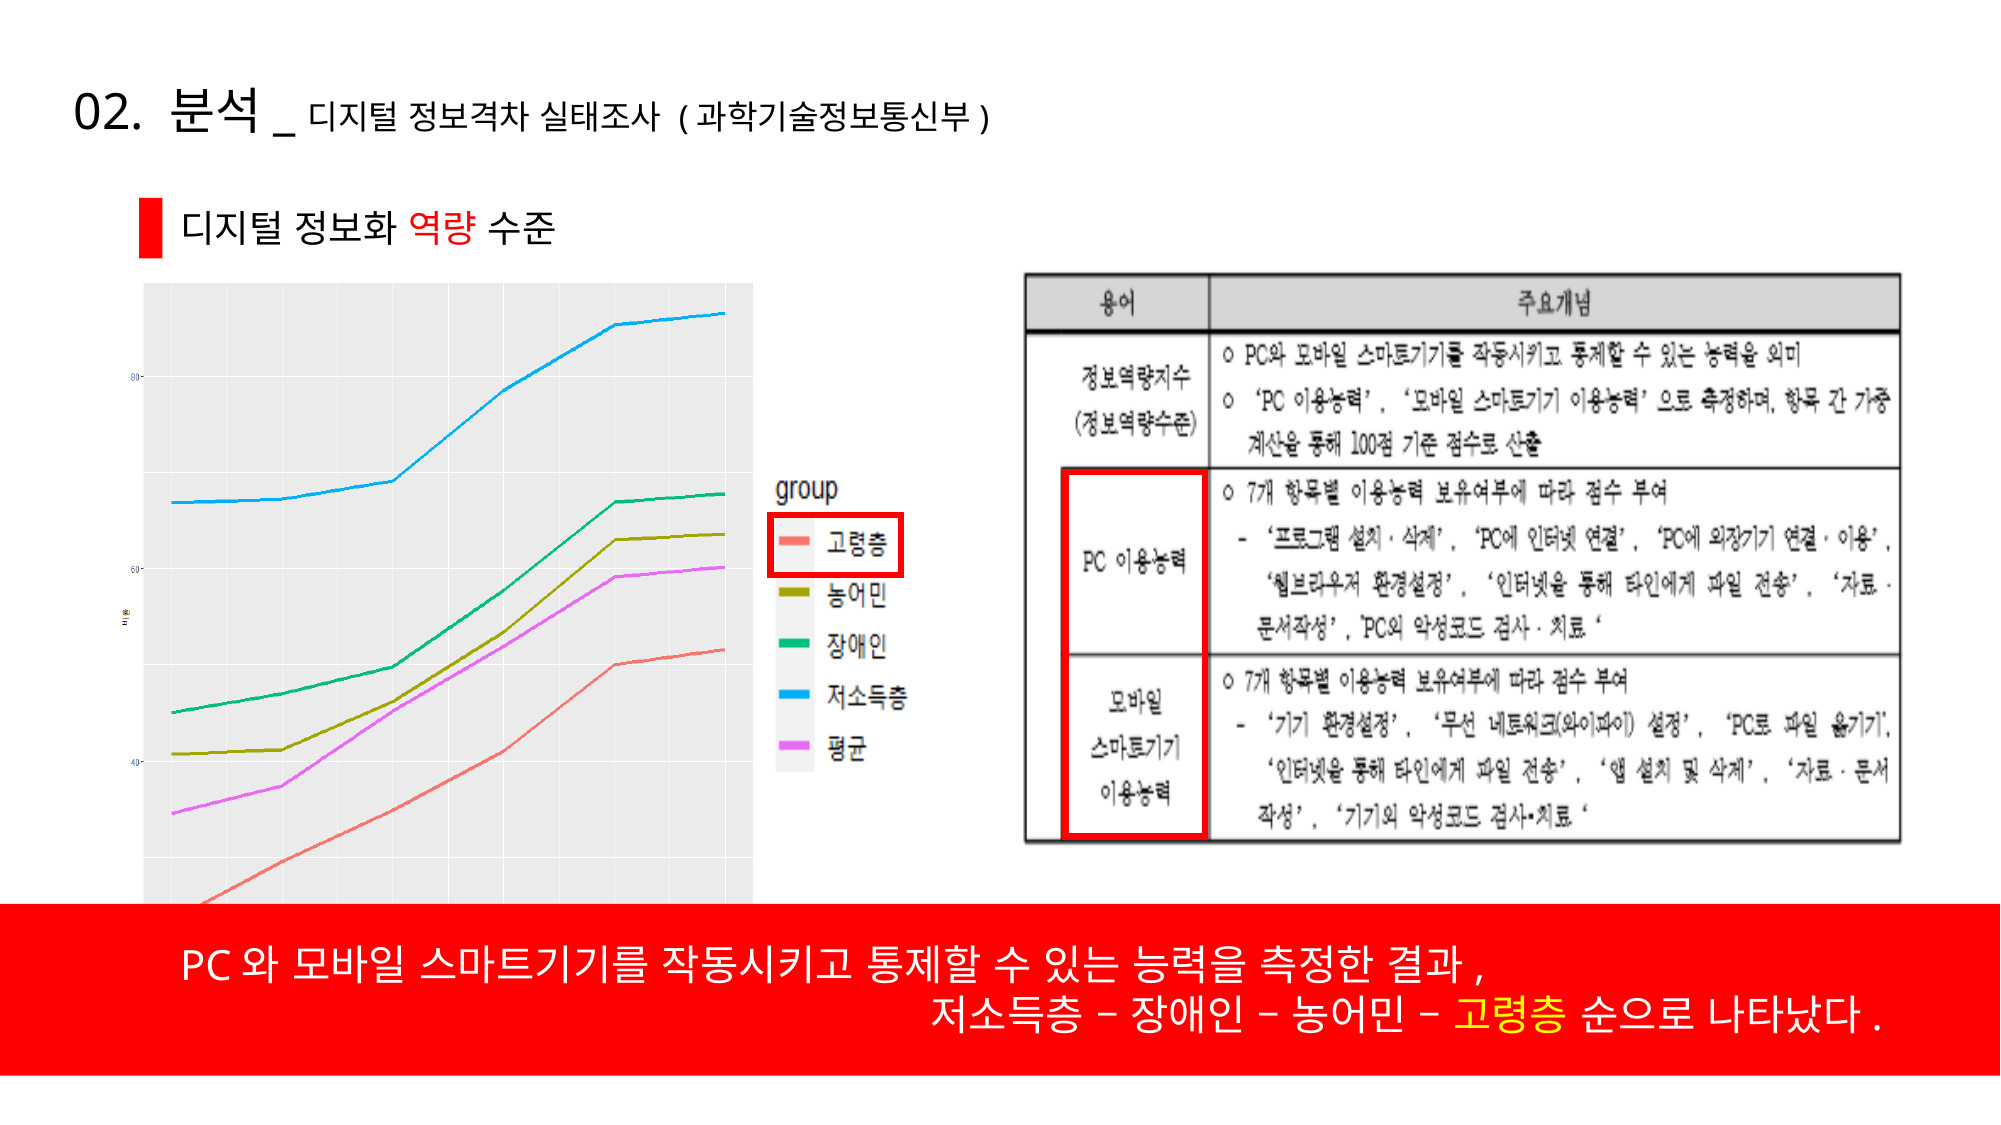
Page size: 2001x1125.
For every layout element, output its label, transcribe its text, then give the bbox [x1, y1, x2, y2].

text_box 02. 분석_디지털 정보격차 실태조사 (과학기술정보통신부) [59, 71, 1055, 147]
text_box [0, 903, 2000, 1076]
picture [1021, 261, 1908, 853]
picture [116, 277, 940, 903]
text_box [138, 197, 591, 259]
